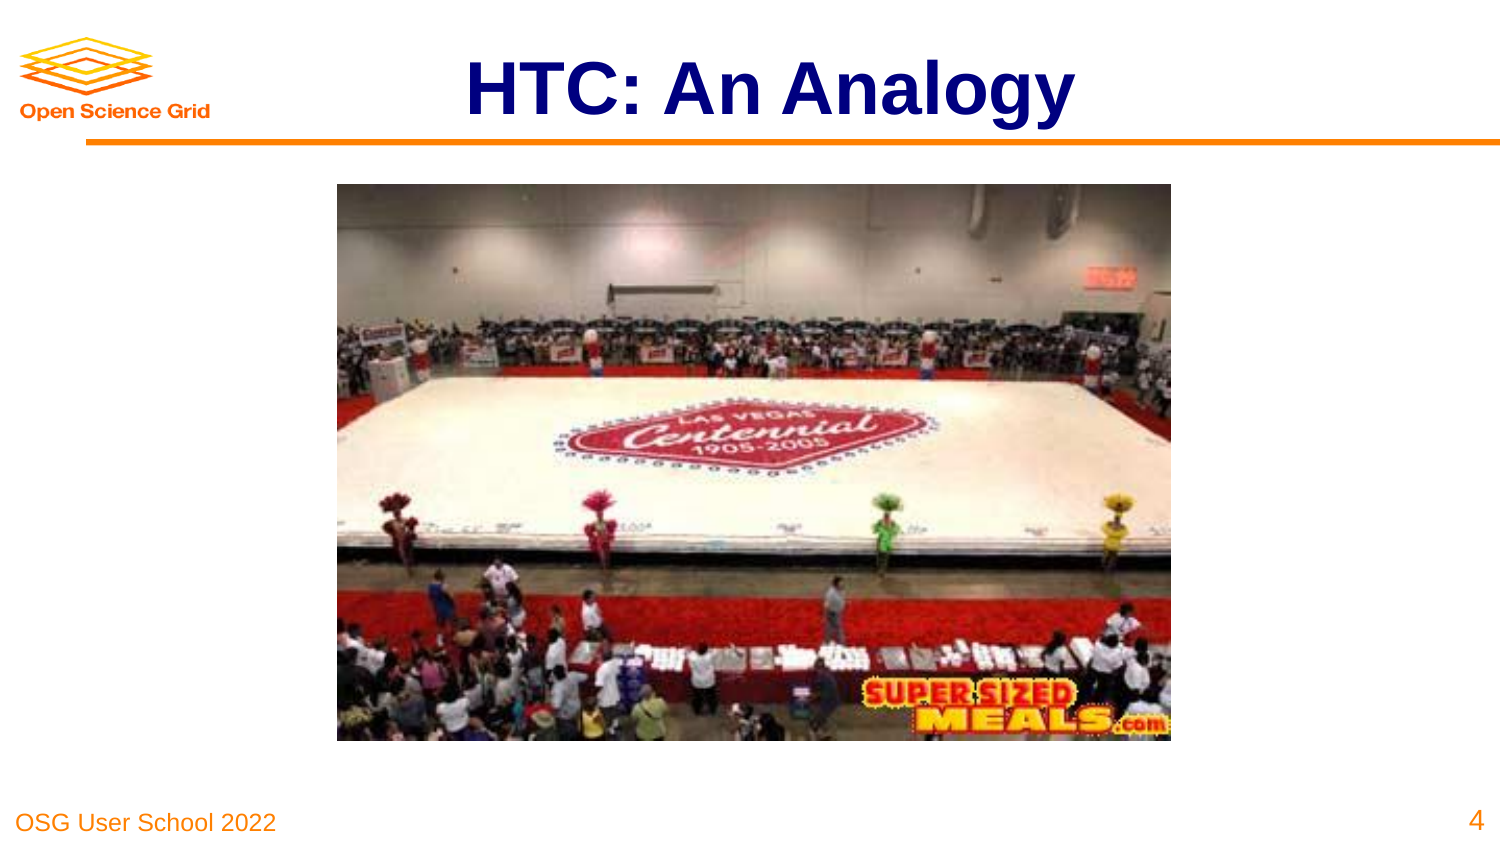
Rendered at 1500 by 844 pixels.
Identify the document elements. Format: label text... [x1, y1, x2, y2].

slide_number 4 [1430, 787, 1500, 844]
picture [0, 20, 201, 134]
picture [337, 184, 1172, 741]
title HTC: An Analogy [201, 14, 1342, 155]
